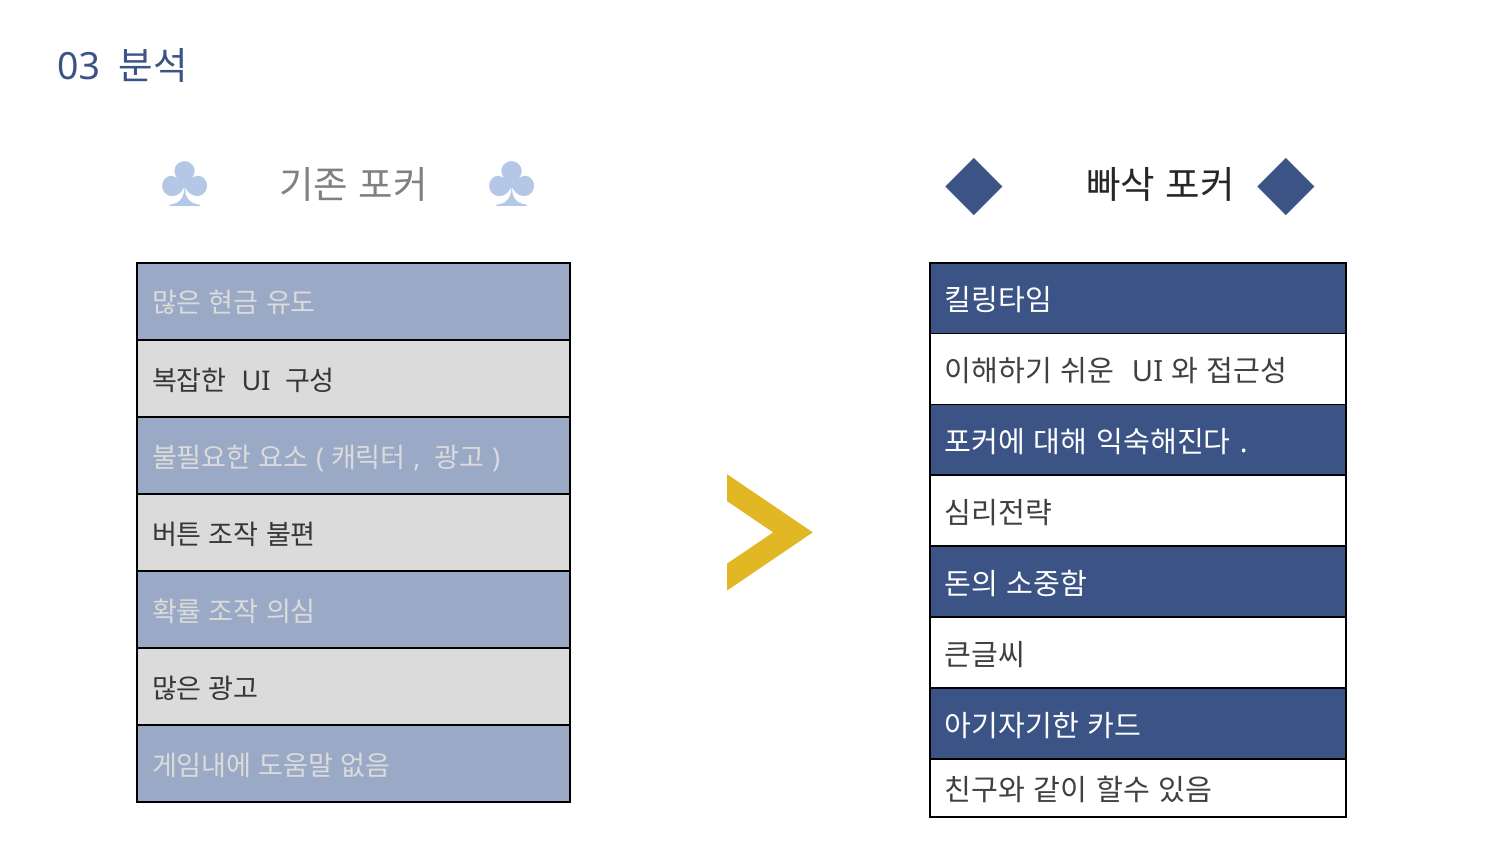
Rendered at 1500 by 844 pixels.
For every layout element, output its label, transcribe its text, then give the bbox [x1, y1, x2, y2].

table_cell 이해하기 쉬운 UI와 접근성 [931, 334, 1345, 404]
table_cell 돈의 소중함 [931, 547, 1345, 616]
text_box 빠삭 포커 [1045, 153, 1264, 214]
text_box ♣ [472, 124, 567, 230]
text_box ◆ [930, 124, 1033, 230]
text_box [691, 469, 808, 596]
text_box [136, 262, 571, 803]
text_box ◆ [1242, 124, 1345, 230]
text_box 기존 포커 [264, 153, 483, 214]
table_header 킬링타임 [931, 264, 1345, 333]
table_cell 큰글씨 [931, 618, 1345, 687]
table_cell 심리전략 [931, 476, 1345, 545]
table_cell 아기자기한 카드 [931, 689, 1345, 758]
table_cell 포커에 대해 익숙해진다. [931, 405, 1345, 474]
text_box 03 분석 [45, 35, 397, 93]
table_cell 친구와 같이 할수 있음 [931, 760, 1345, 816]
text_box ♣ [145, 124, 240, 230]
